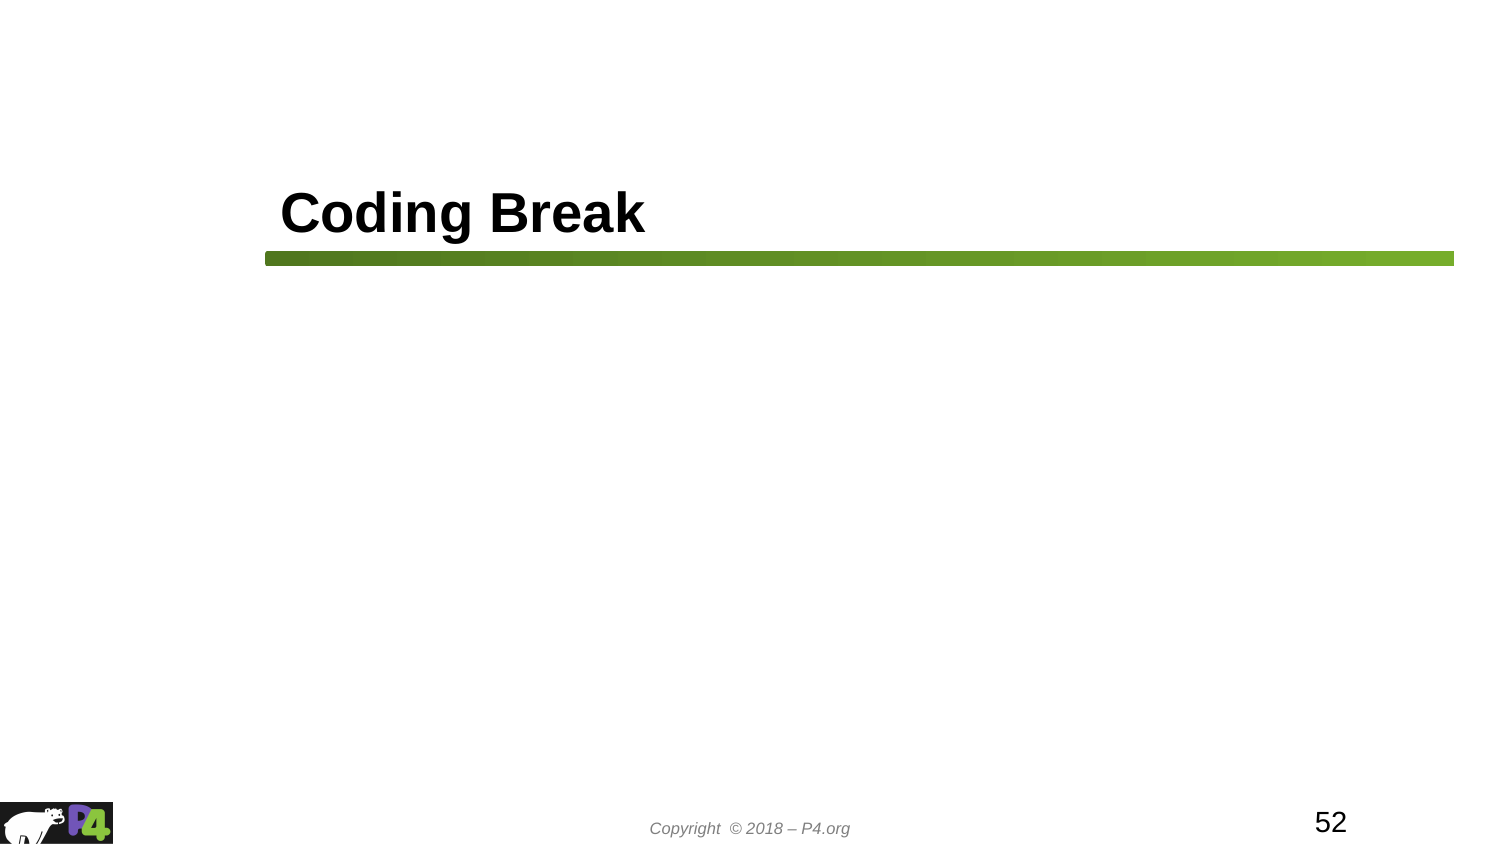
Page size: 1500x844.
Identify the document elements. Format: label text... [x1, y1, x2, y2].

picture [0, 802, 113, 844]
slide_number 52 [1299, 808, 1475, 835]
title Coding Break [265, 96, 1455, 251]
